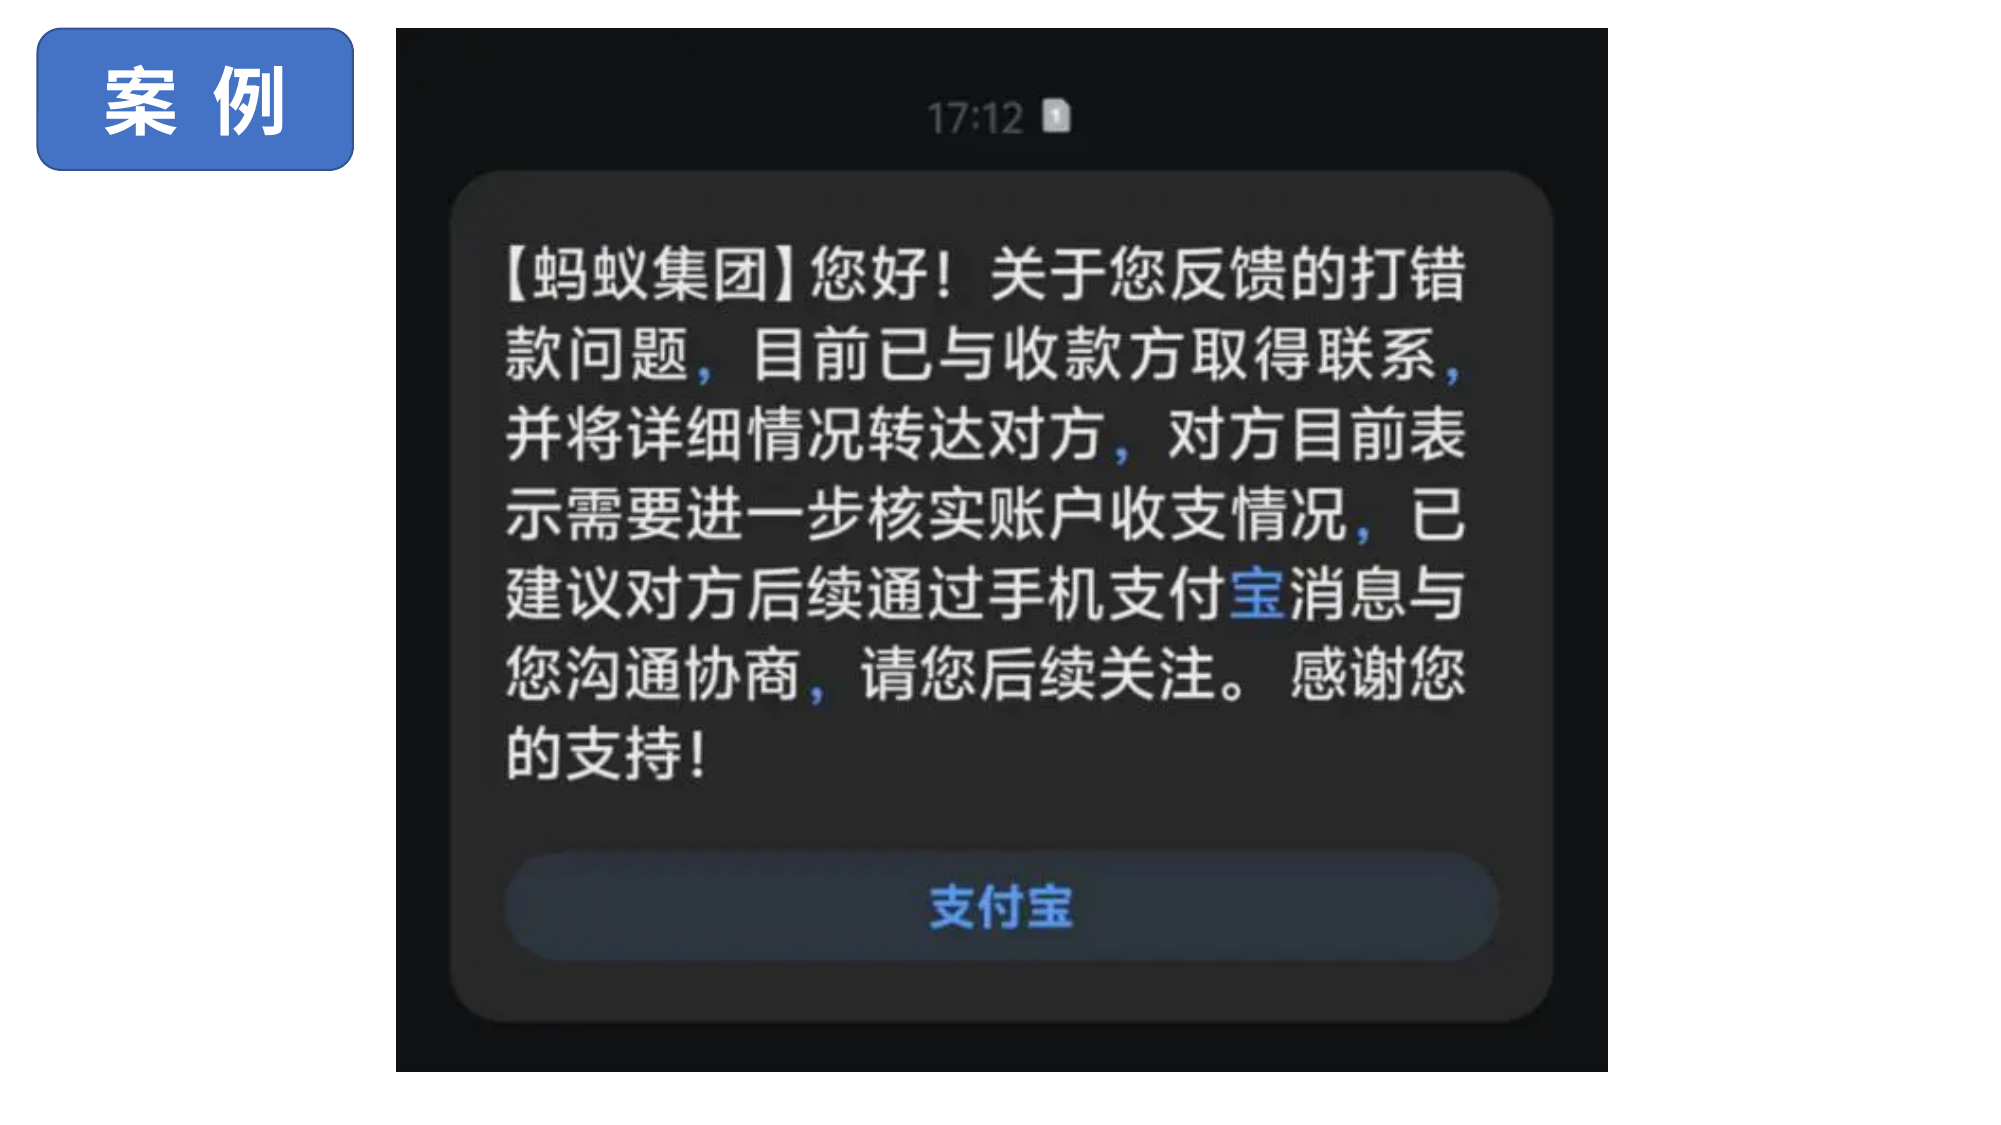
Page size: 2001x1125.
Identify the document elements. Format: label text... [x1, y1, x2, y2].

picture [396, 28, 1608, 1072]
text_box 案 例 [36, 27, 354, 171]
